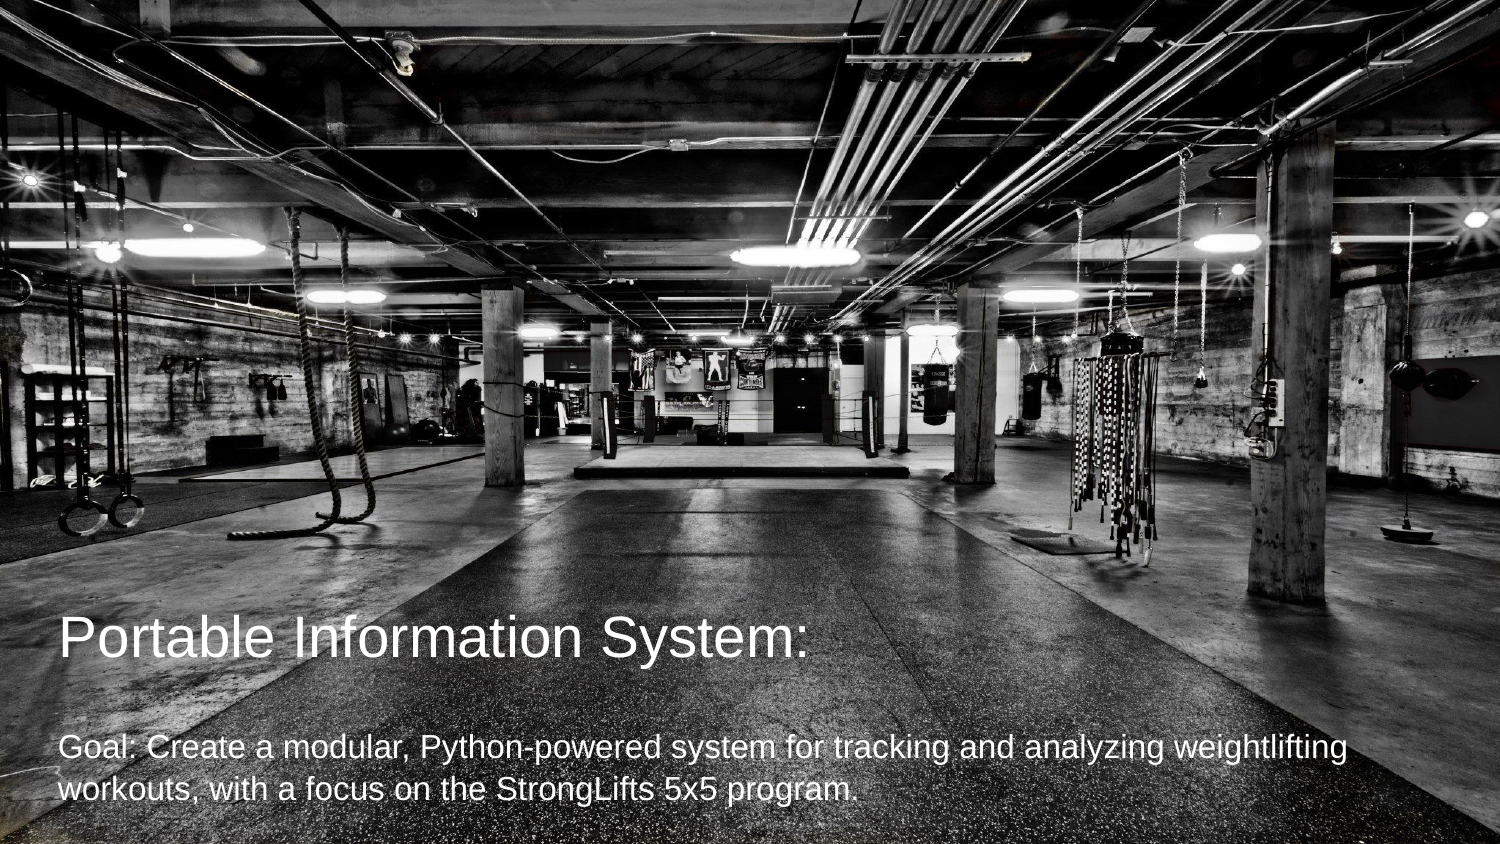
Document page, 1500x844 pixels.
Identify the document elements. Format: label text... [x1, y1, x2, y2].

picture [0, 0, 1500, 844]
title Goal: Create a modular, Python-powered system for tracking and analyzing weightlifting workouts, with a focus on the StrongLifts 5x5 program. [42, 486, 1441, 823]
subtitle Portable Information System: [0, 589, 1135, 720]
